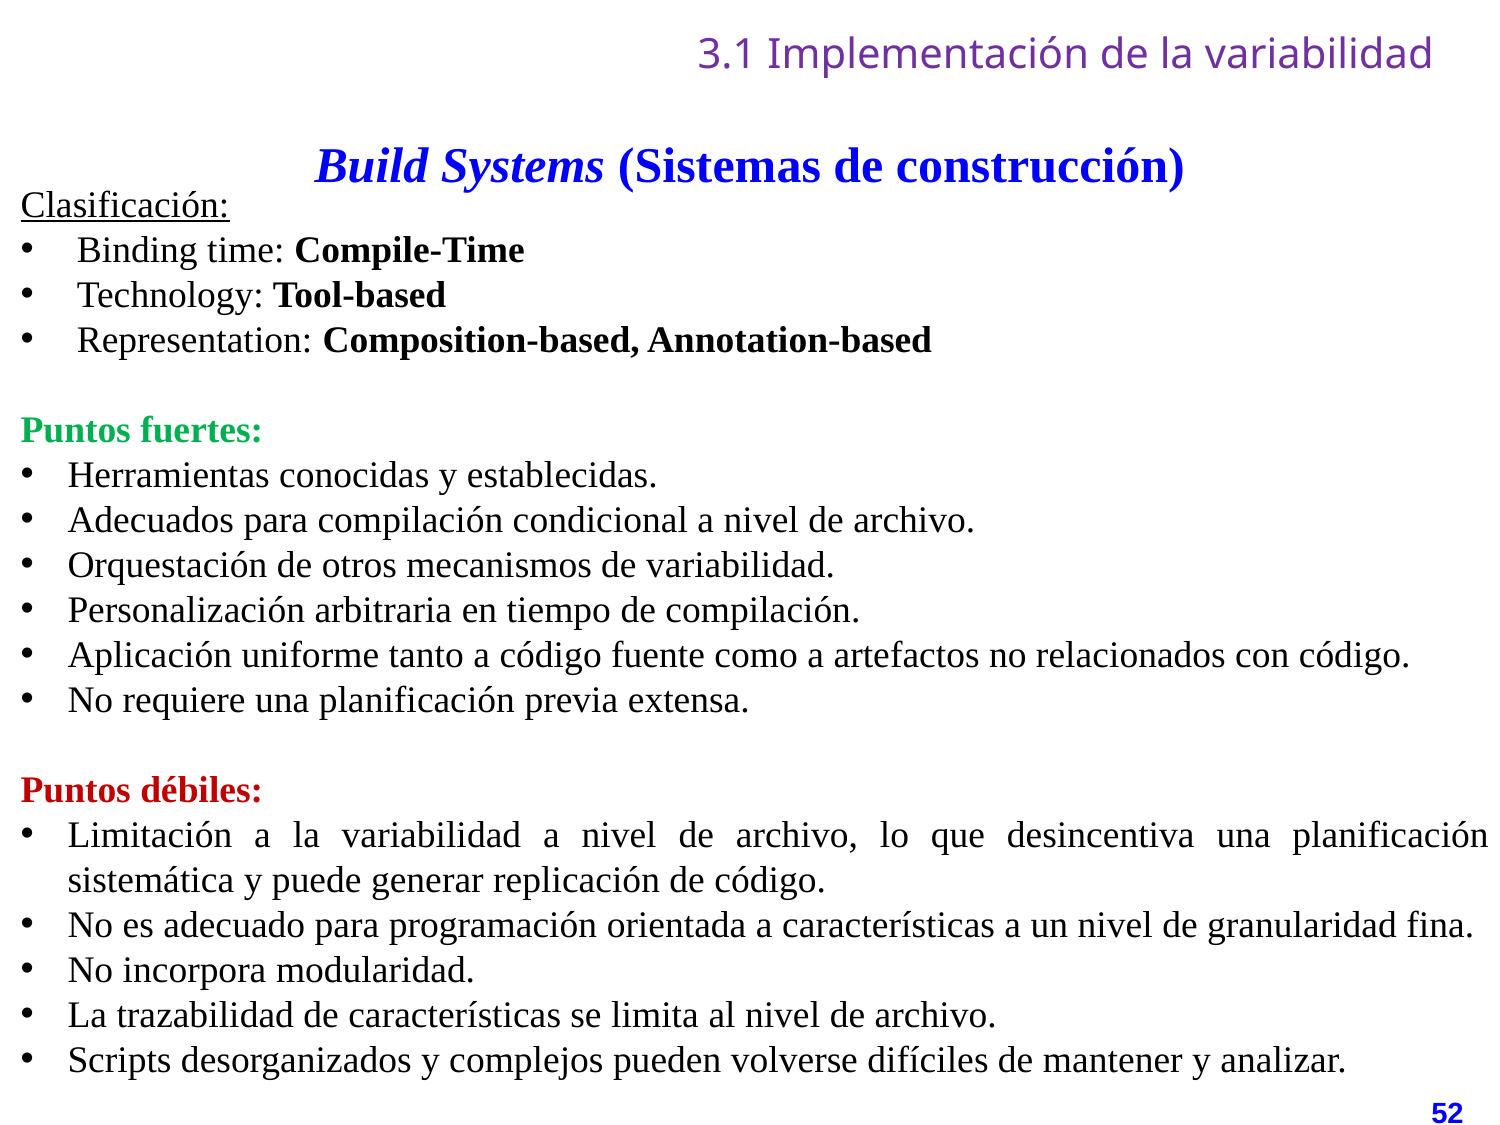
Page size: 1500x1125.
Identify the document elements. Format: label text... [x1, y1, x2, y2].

title 3.1 Implementación de la variabilidad [631, 19, 1500, 125]
text_box Build Systems (Sistemas de construcción) [0, 125, 1500, 201]
text_box Clasificación: Binding time: Compile-Time Technology: Tool-based Representation: Composition-based, Annotation-based Puntos fuertes: Herramientas conocidas y establecidas. Adecuados para compilación condicional a nivel de archivo. Orquestación de otros mecanismos de variabilidad. Personalización arbitraria en tiempo de compilación. Aplicación uniforme tanto a código fuente como a artefactos no relacionados con código. No requiere una planificación previa extensa. Puntos débiles: Limitación a la variabilidad a nivel de archivo, lo que desincentiva una planificación sistemática y puede generar replicación de código. No es adecuado para programación orientada a características a un nivel de granularidad fina. No incorpora modularidad. La trazabilidad de características se limita al nivel de archivo. Scripts desorganizados y complejos pueden volverse difíciles de mantener y analizar. [5, 172, 1500, 1088]
